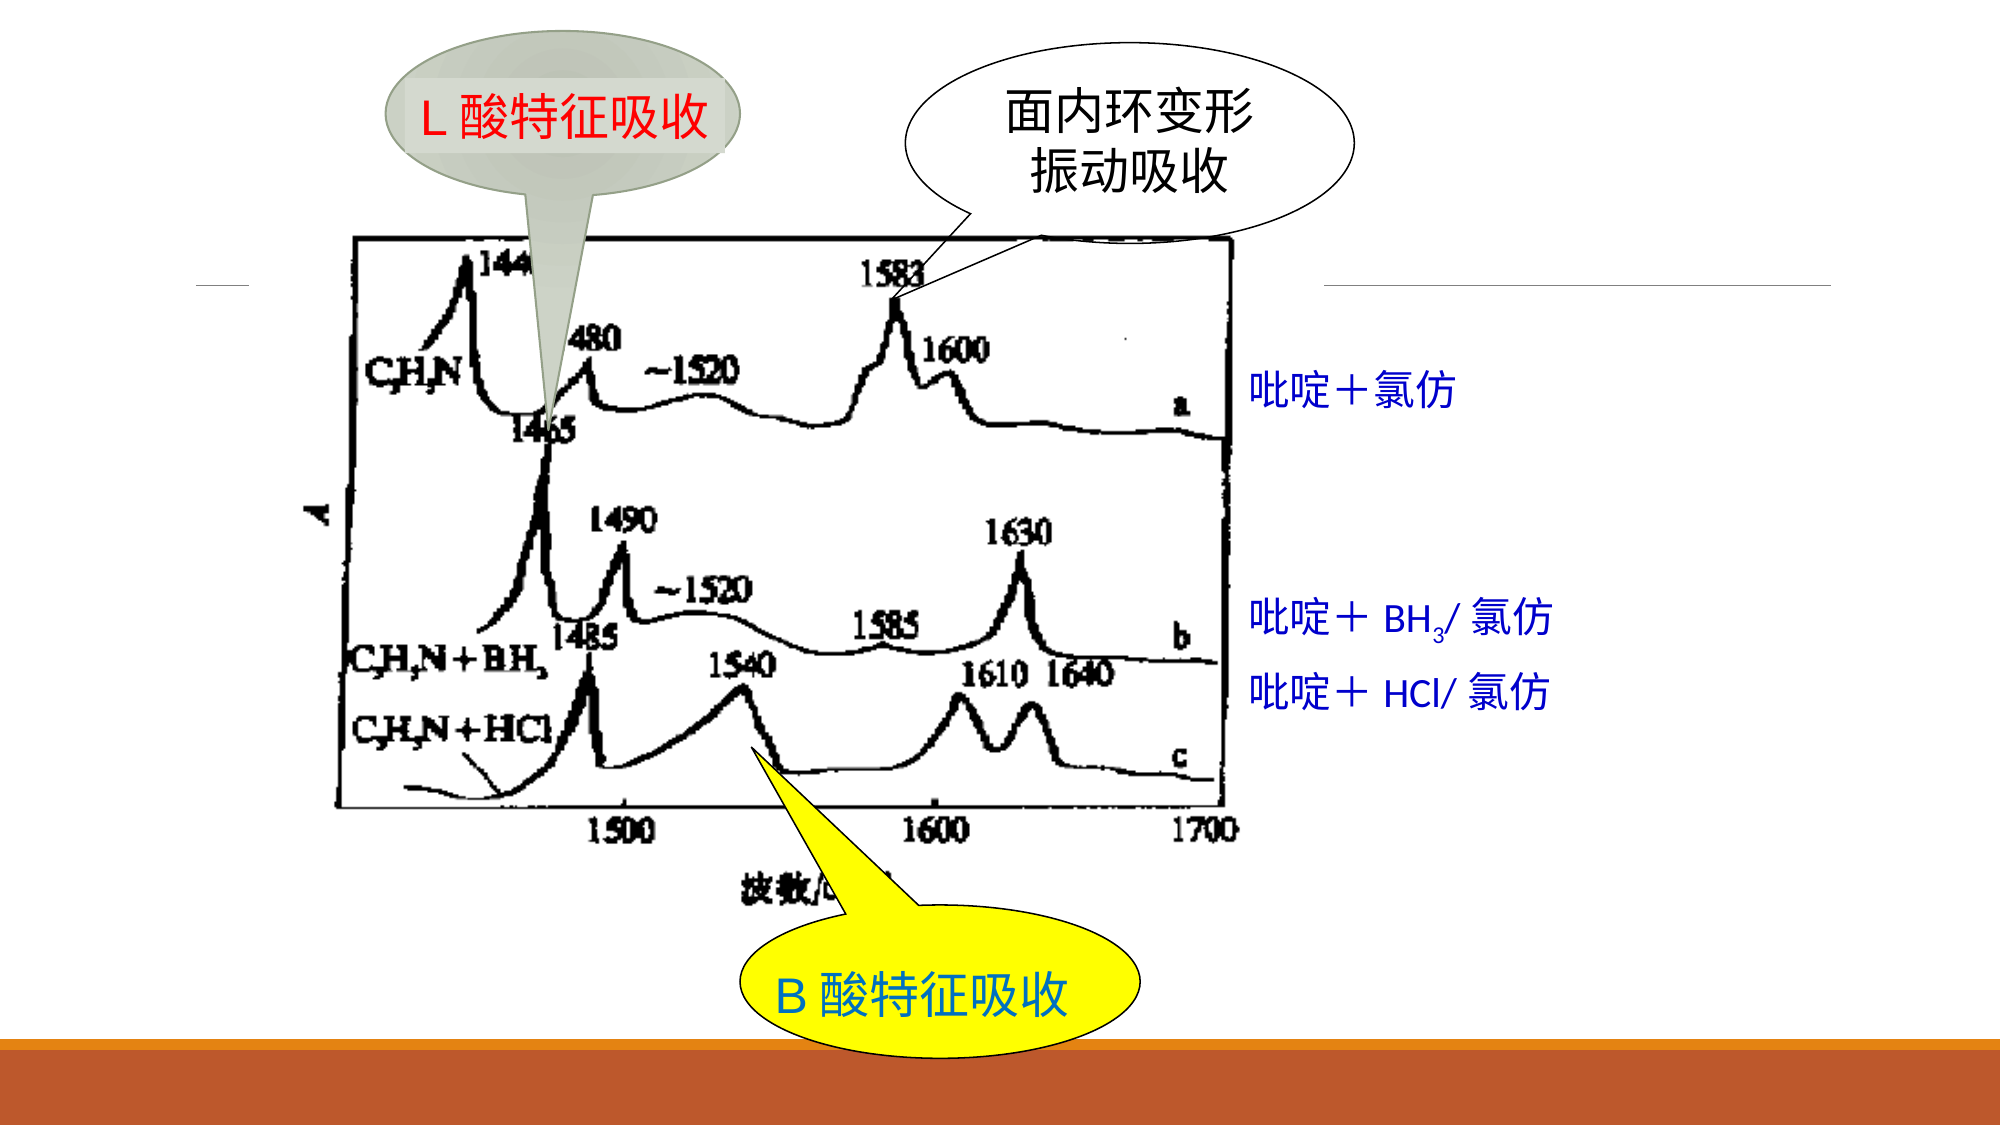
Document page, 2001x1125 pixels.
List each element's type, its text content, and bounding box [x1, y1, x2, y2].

list 吡啶＋氯仿 吡啶＋BH3/氯仿 吡啶＋HCl/氯仿 [1331, 361, 1780, 838]
text_box [740, 936, 1141, 1059]
text_box [384, 29, 742, 152]
text_box L酸特征吸收 [404, 78, 725, 154]
picture [249, 207, 1325, 929]
text_box B酸特征吸收 [759, 955, 1085, 1031]
text_box [406, 154, 720, 204]
text_box 面内环变形振动吸收 [905, 42, 1355, 204]
